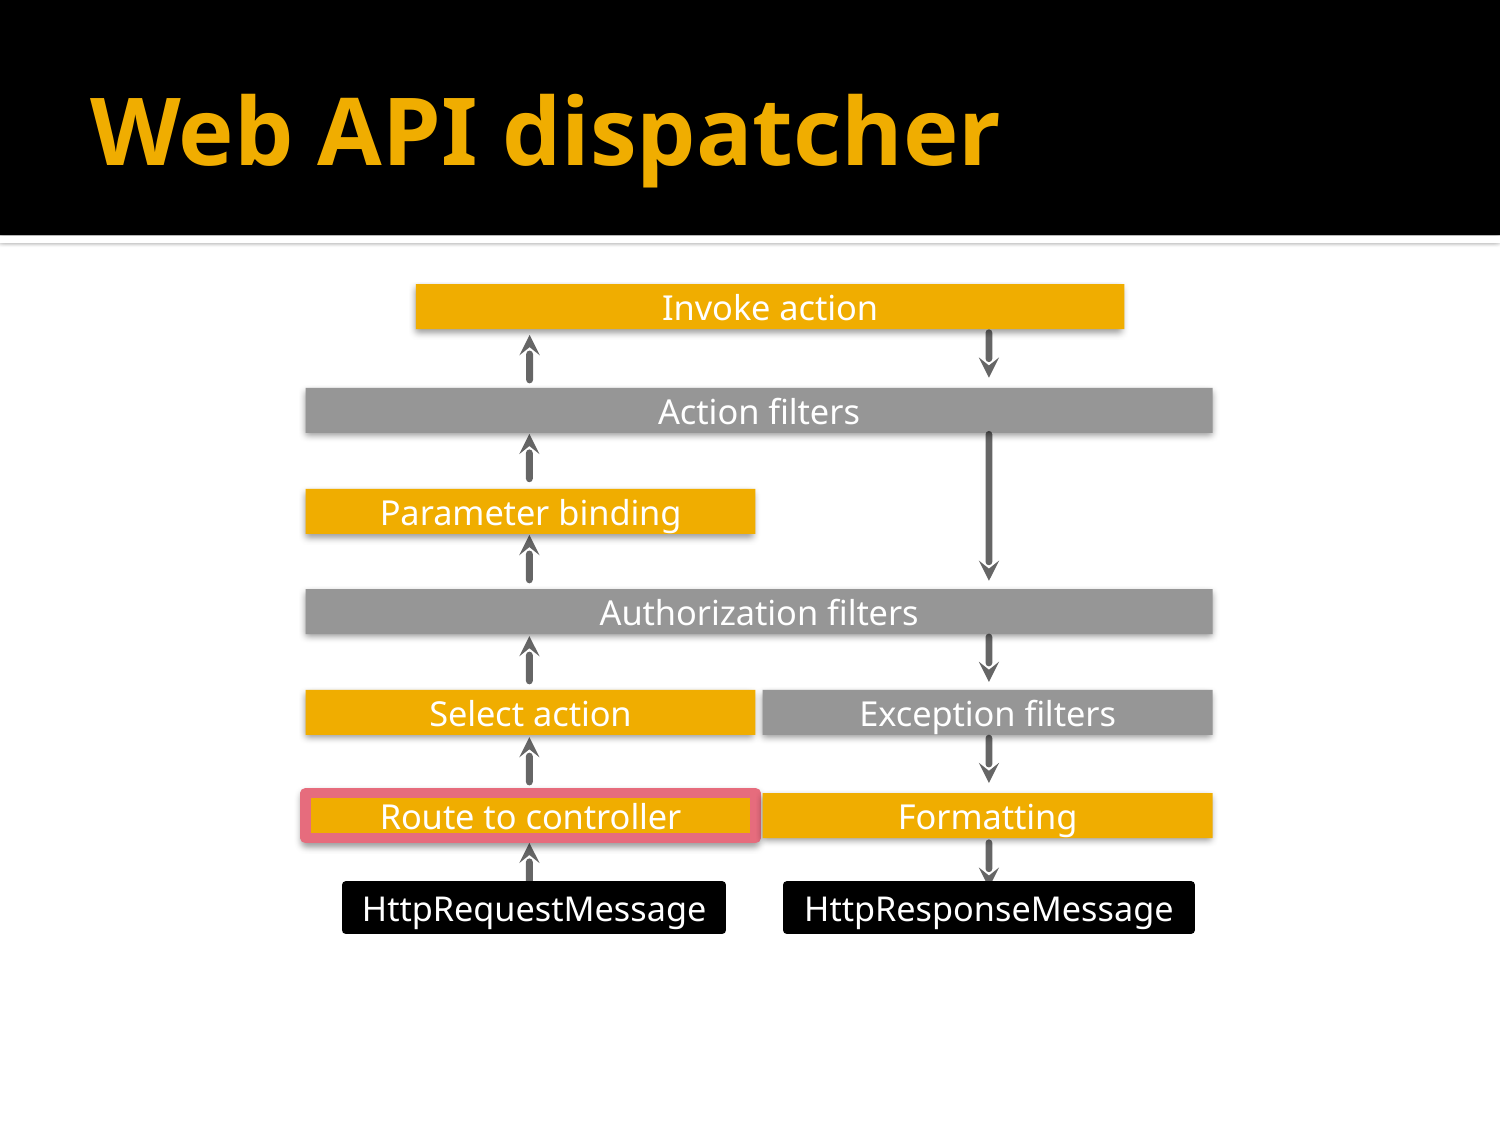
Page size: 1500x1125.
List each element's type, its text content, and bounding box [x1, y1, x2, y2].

text_box Route to controller [305, 793, 756, 839]
title Web API dispatcher [75, 24, 1425, 231]
text_box Formatting [762, 793, 1213, 839]
text_box Invoke action [415, 284, 1125, 330]
text_box Parameter binding [305, 488, 756, 534]
text_box HttpRequestMessage [342, 881, 726, 934]
text_box Authorization filters [305, 589, 1213, 635]
text_box Action filters [305, 387, 1213, 433]
text_box Select action [305, 689, 756, 735]
text_box Exception filters [762, 689, 1213, 735]
text_box HttpResponseMessage [783, 881, 1195, 934]
